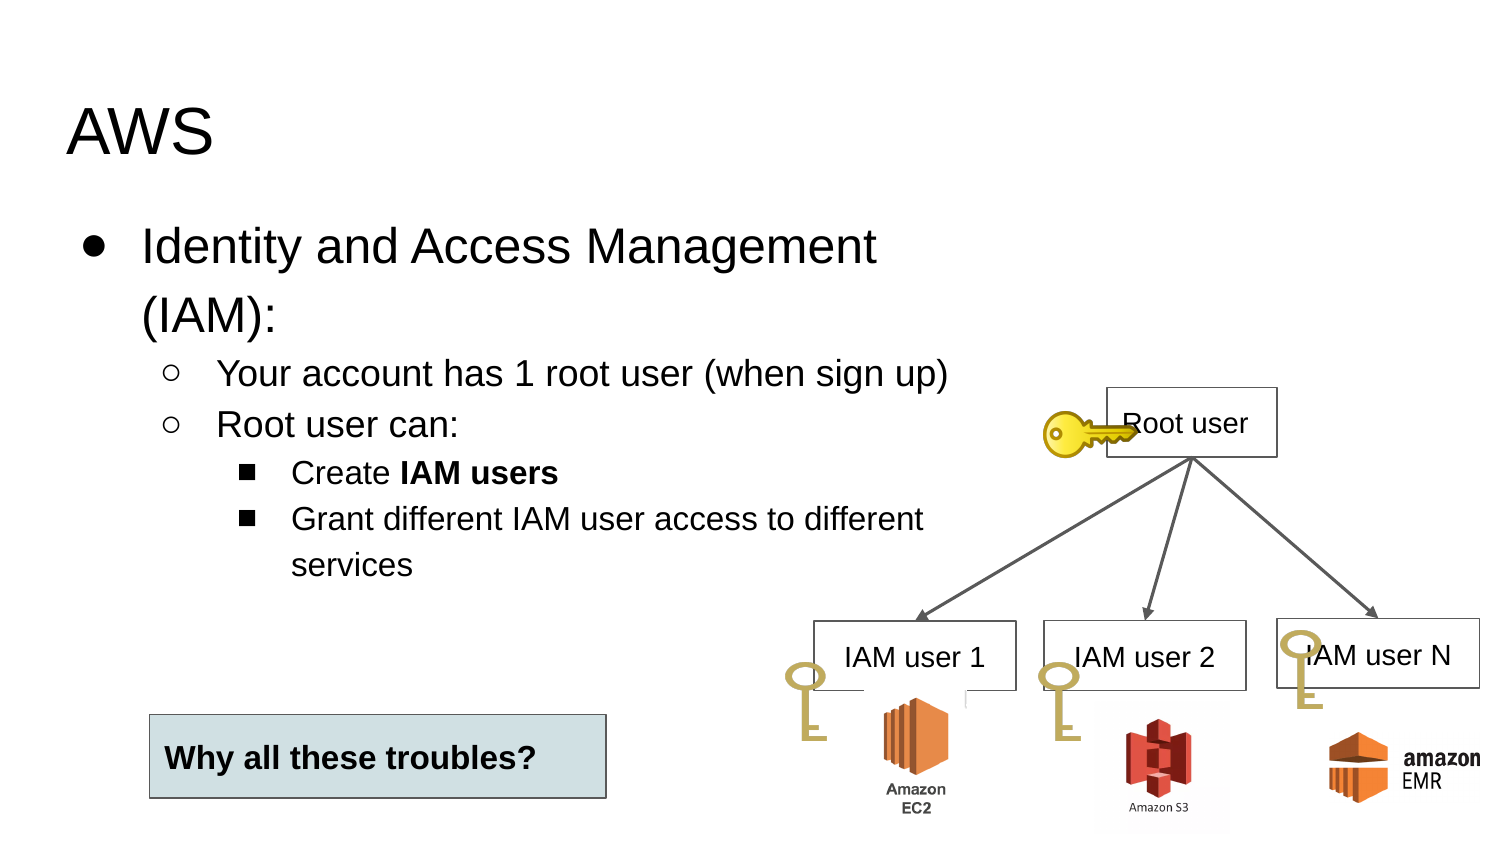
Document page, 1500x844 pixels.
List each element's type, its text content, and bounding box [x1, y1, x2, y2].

text_box Why all these troubles? [149, 714, 606, 798]
text_box Root user [1139, 387, 1278, 455]
text_box IAM user N [1327, 618, 1480, 689]
picture [1043, 387, 1138, 482]
text_box IAM user 2 [1043, 626, 1247, 691]
picture [1093, 701, 1230, 834]
picture [777, 662, 834, 742]
text_box IAM user 1 [813, 620, 1017, 691]
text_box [914, 456, 1139, 621]
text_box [1191, 456, 1379, 619]
picture [1031, 662, 1088, 742]
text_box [1144, 456, 1190, 621]
picture [863, 690, 967, 823]
title AWS [51, 72, 1449, 167]
picture [1273, 630, 1330, 709]
list Identity and Access Management (IAM): Your account has 1 root user (when sign up) Root user can: Create IAM users Grant different IAM user access to different services [51, 189, 995, 651]
picture [1328, 732, 1480, 803]
